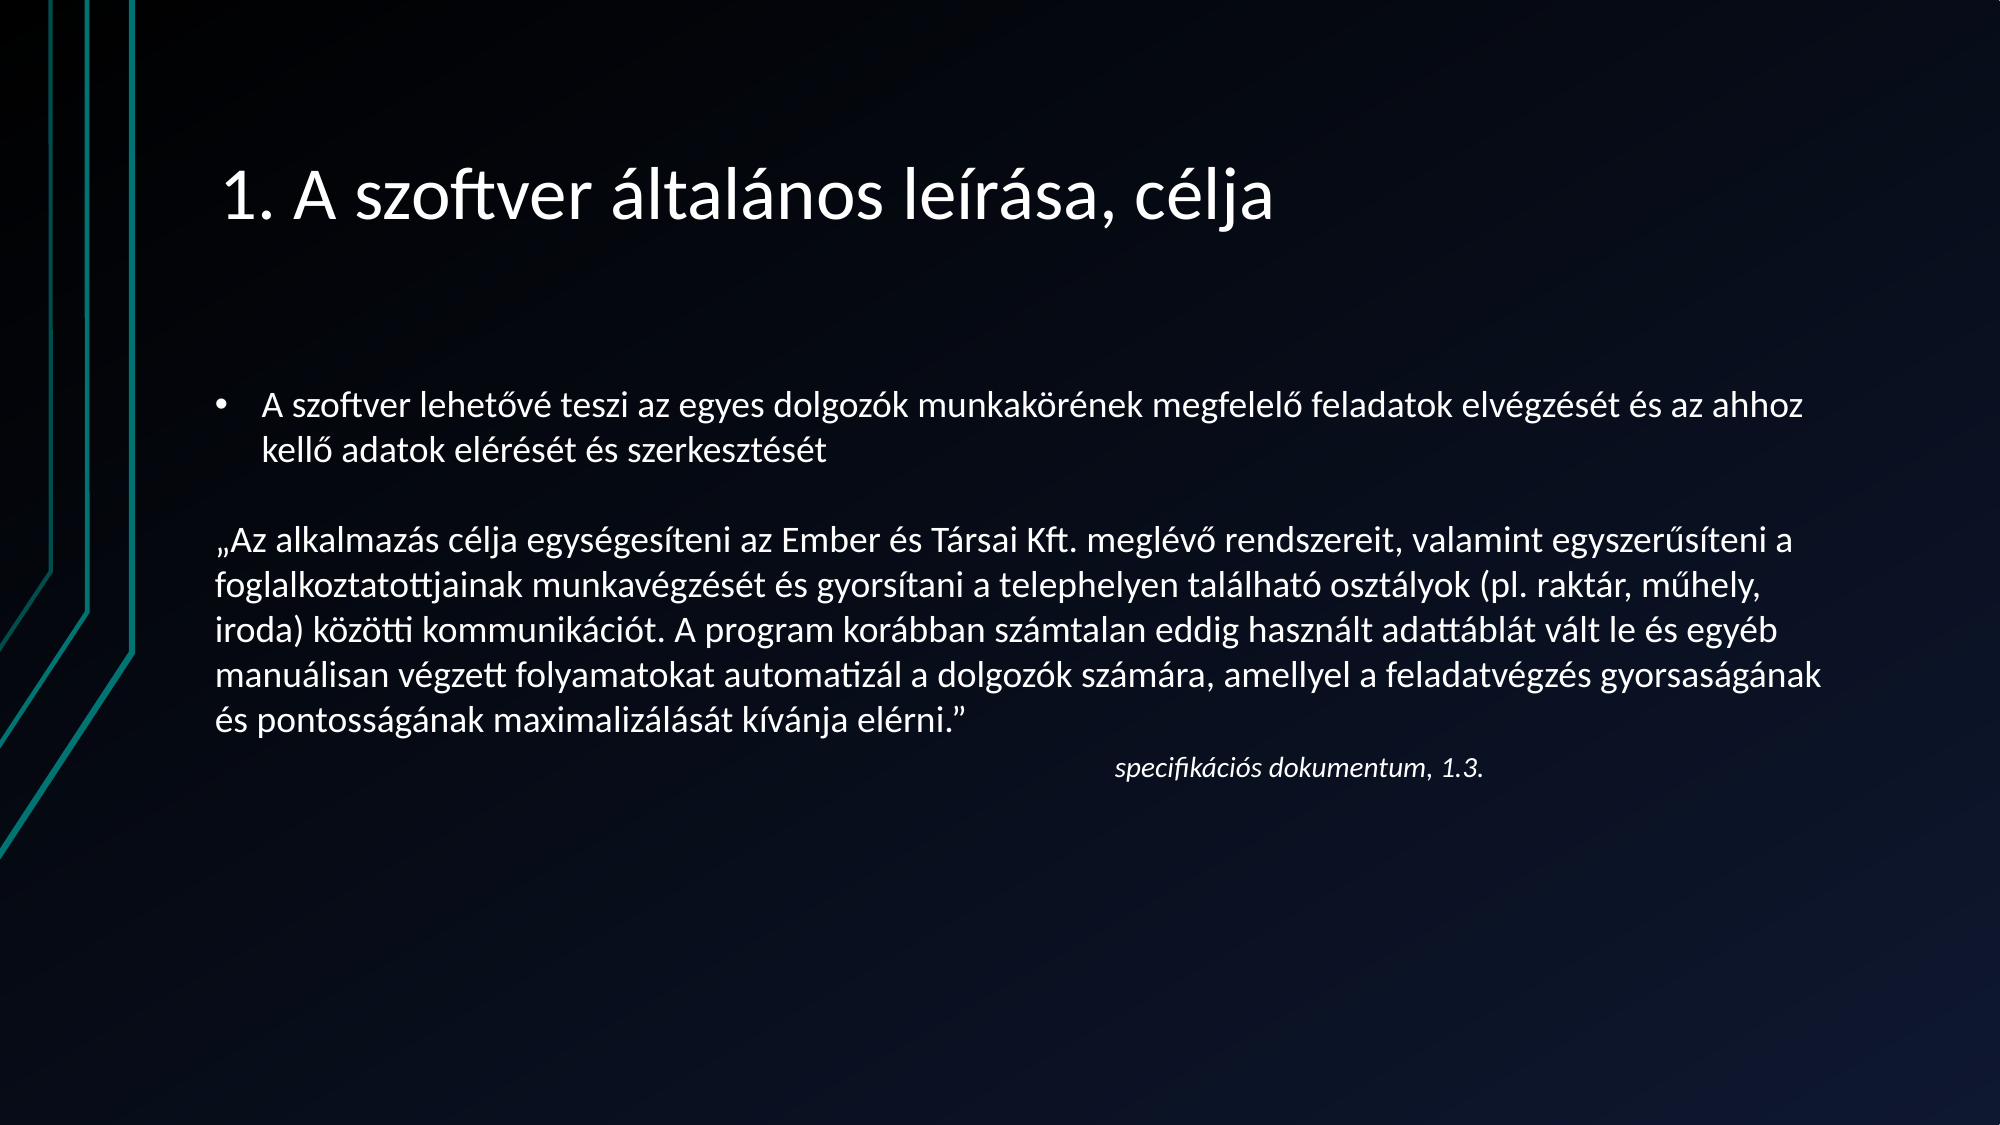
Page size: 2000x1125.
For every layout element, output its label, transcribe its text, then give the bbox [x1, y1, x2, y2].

title 1. A szoftver általános leírása, célja [199, 45, 1900, 246]
text_box A szoftver lehetővé teszi az egyes dolgozók munkakörének megfelelő feladatok elvégzését és az ahhoz kellő adatok elérését és szerkesztését „Az alkalmazás célja egységesíteni az Ember és Társai Kft. meglévő rendszereit, valamint egyszerűsíteni a foglalkoztatottjainak munkavégzését és gyorsítani a telephelyen található osztályok (pl. raktár, műhely, iroda) közötti kommunikációt. A program korábban számtalan eddig használt adattáblát vált le és egyéb manuálisan végzett folyamatokat automatizál a dolgozók számára, amellyel a feladatvégzés gyorsaságának és pontosságának maximalizálását kívánja elérni.” specifikációs dokumentum, 1.3. [199, 373, 1874, 793]
